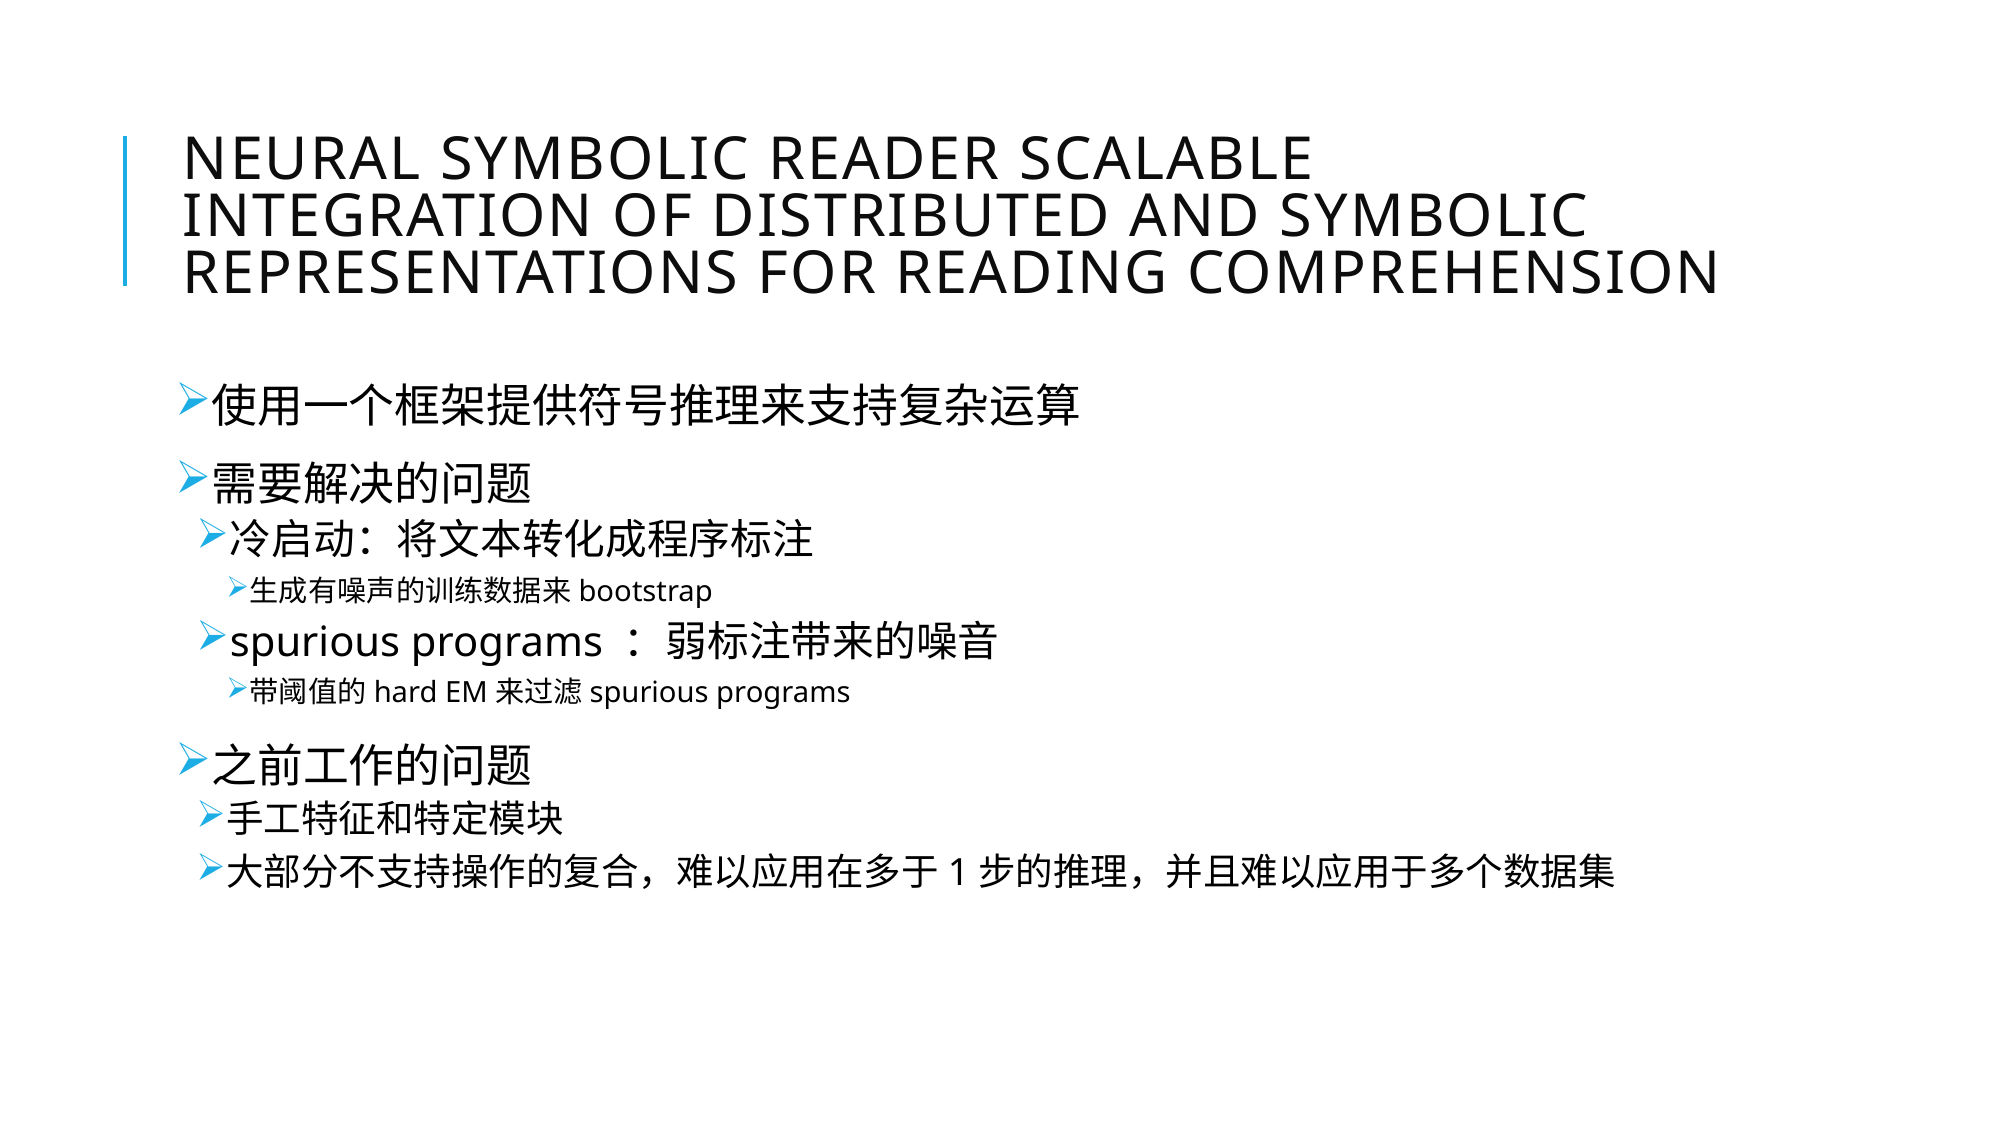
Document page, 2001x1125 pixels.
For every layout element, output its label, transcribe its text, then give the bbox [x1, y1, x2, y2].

title Neural Symbolic Reader Scalable Integration of Distributed and Symbolic Representations for Reading Comprehension [168, 96, 1763, 342]
list 使用一个框架提供符号推理来支持复杂运算 需要解决的问题 冷启动：将文本转化成程序标注 生成有噪声的训练数据来bootstrap spurious programs ：弱标注带来的噪音 带阈值的hard EM来过滤spurious programs 之前工作的问题 手工特征和特定模块 大部分不支持操作的复合，难以应用在多于1步的推理，并且难以应用于多个数据集 [168, 375, 1763, 1035]
